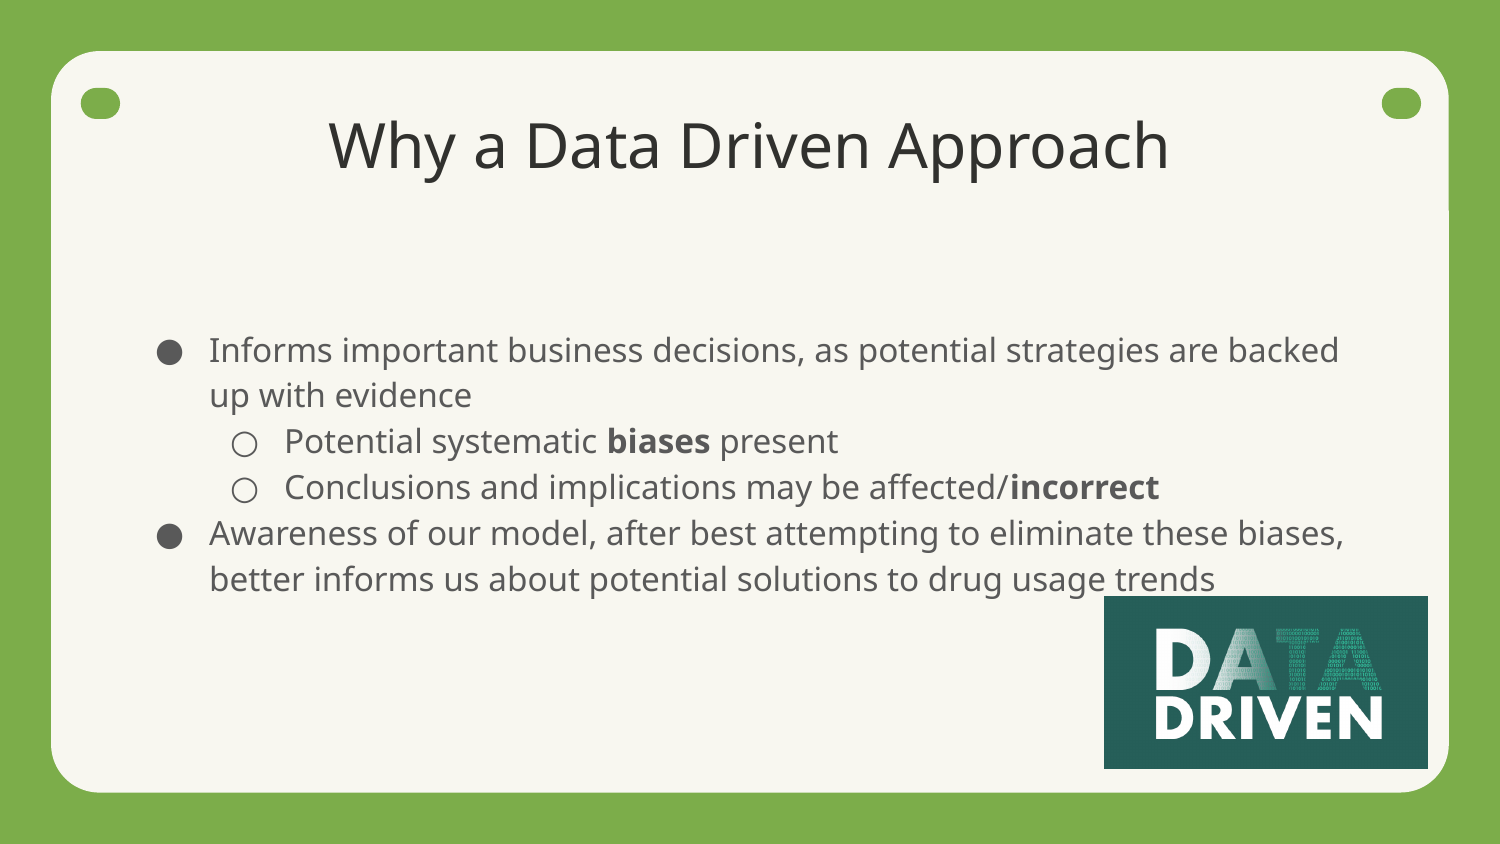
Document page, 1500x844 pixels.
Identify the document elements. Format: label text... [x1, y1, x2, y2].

title Why a Data Driven Approach [119, 103, 1381, 184]
picture [1104, 596, 1428, 769]
list Informs important business decisions, as potential strategies are backed up with evidence Potential systematic biases present Conclusions and implications may be affected/incorrect Awareness of our model, after best attempting to eliminate these biases, better informs us about potential solutions to drug usage trends [119, 202, 1381, 719]
